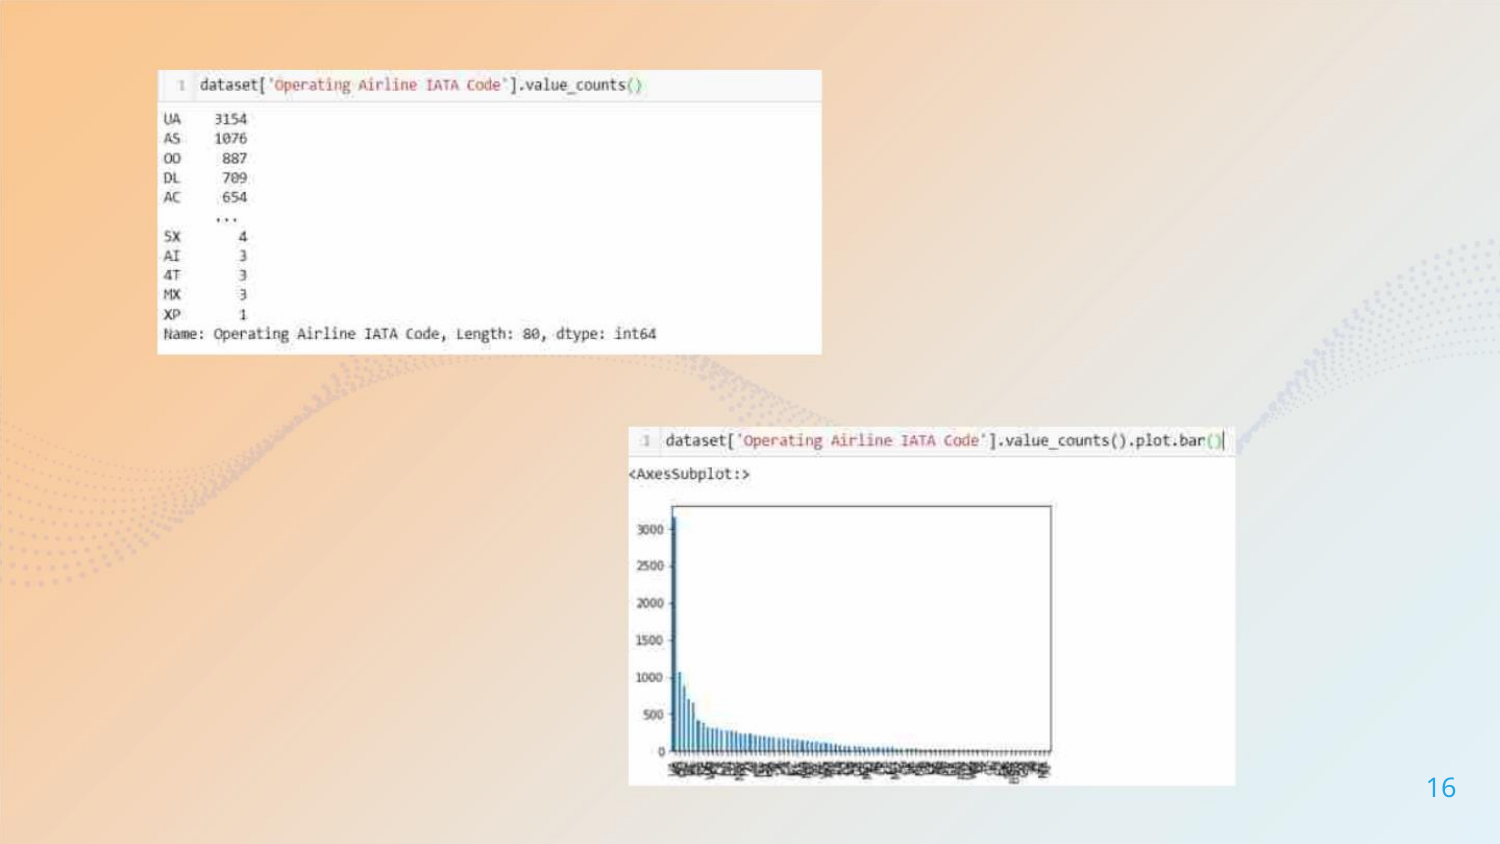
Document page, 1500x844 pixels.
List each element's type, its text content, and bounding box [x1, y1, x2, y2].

text_box 16 [1425, 769, 1482, 803]
text_box [0, 0, 1500, 844]
